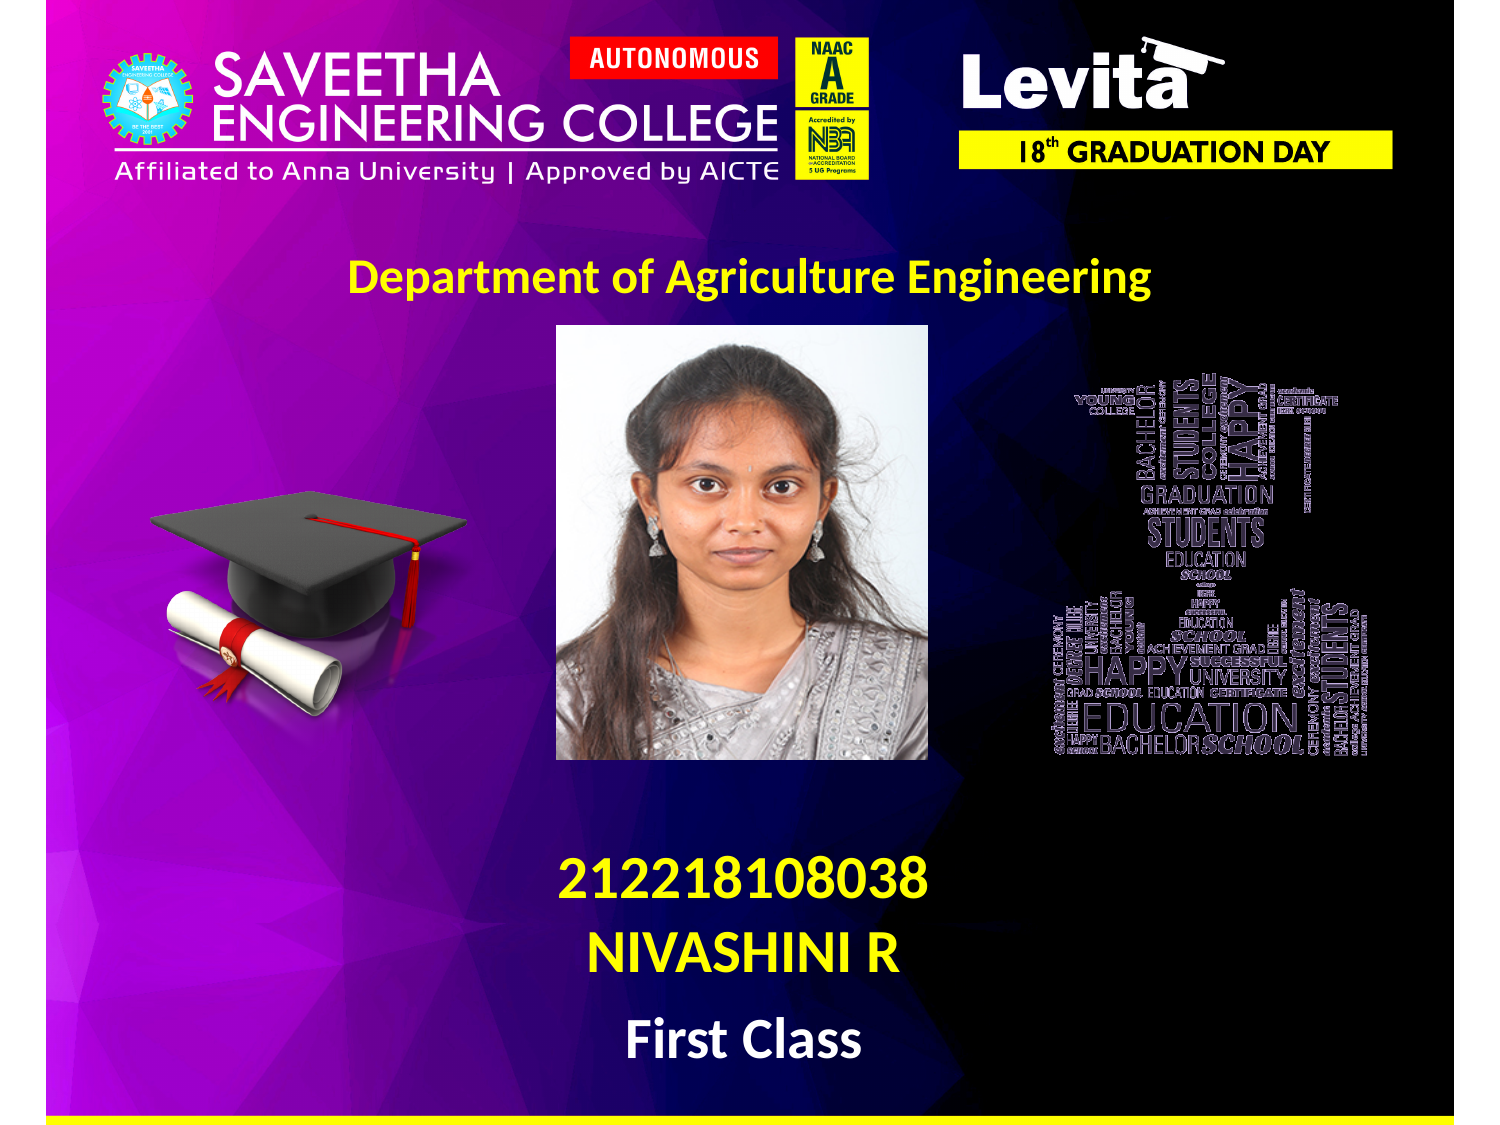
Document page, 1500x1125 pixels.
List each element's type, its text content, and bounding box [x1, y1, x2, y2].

picture [46, 0, 1454, 1125]
list First Class [294, 992, 1194, 1125]
title 212218108038 NIVASHINI R [294, 829, 1194, 992]
